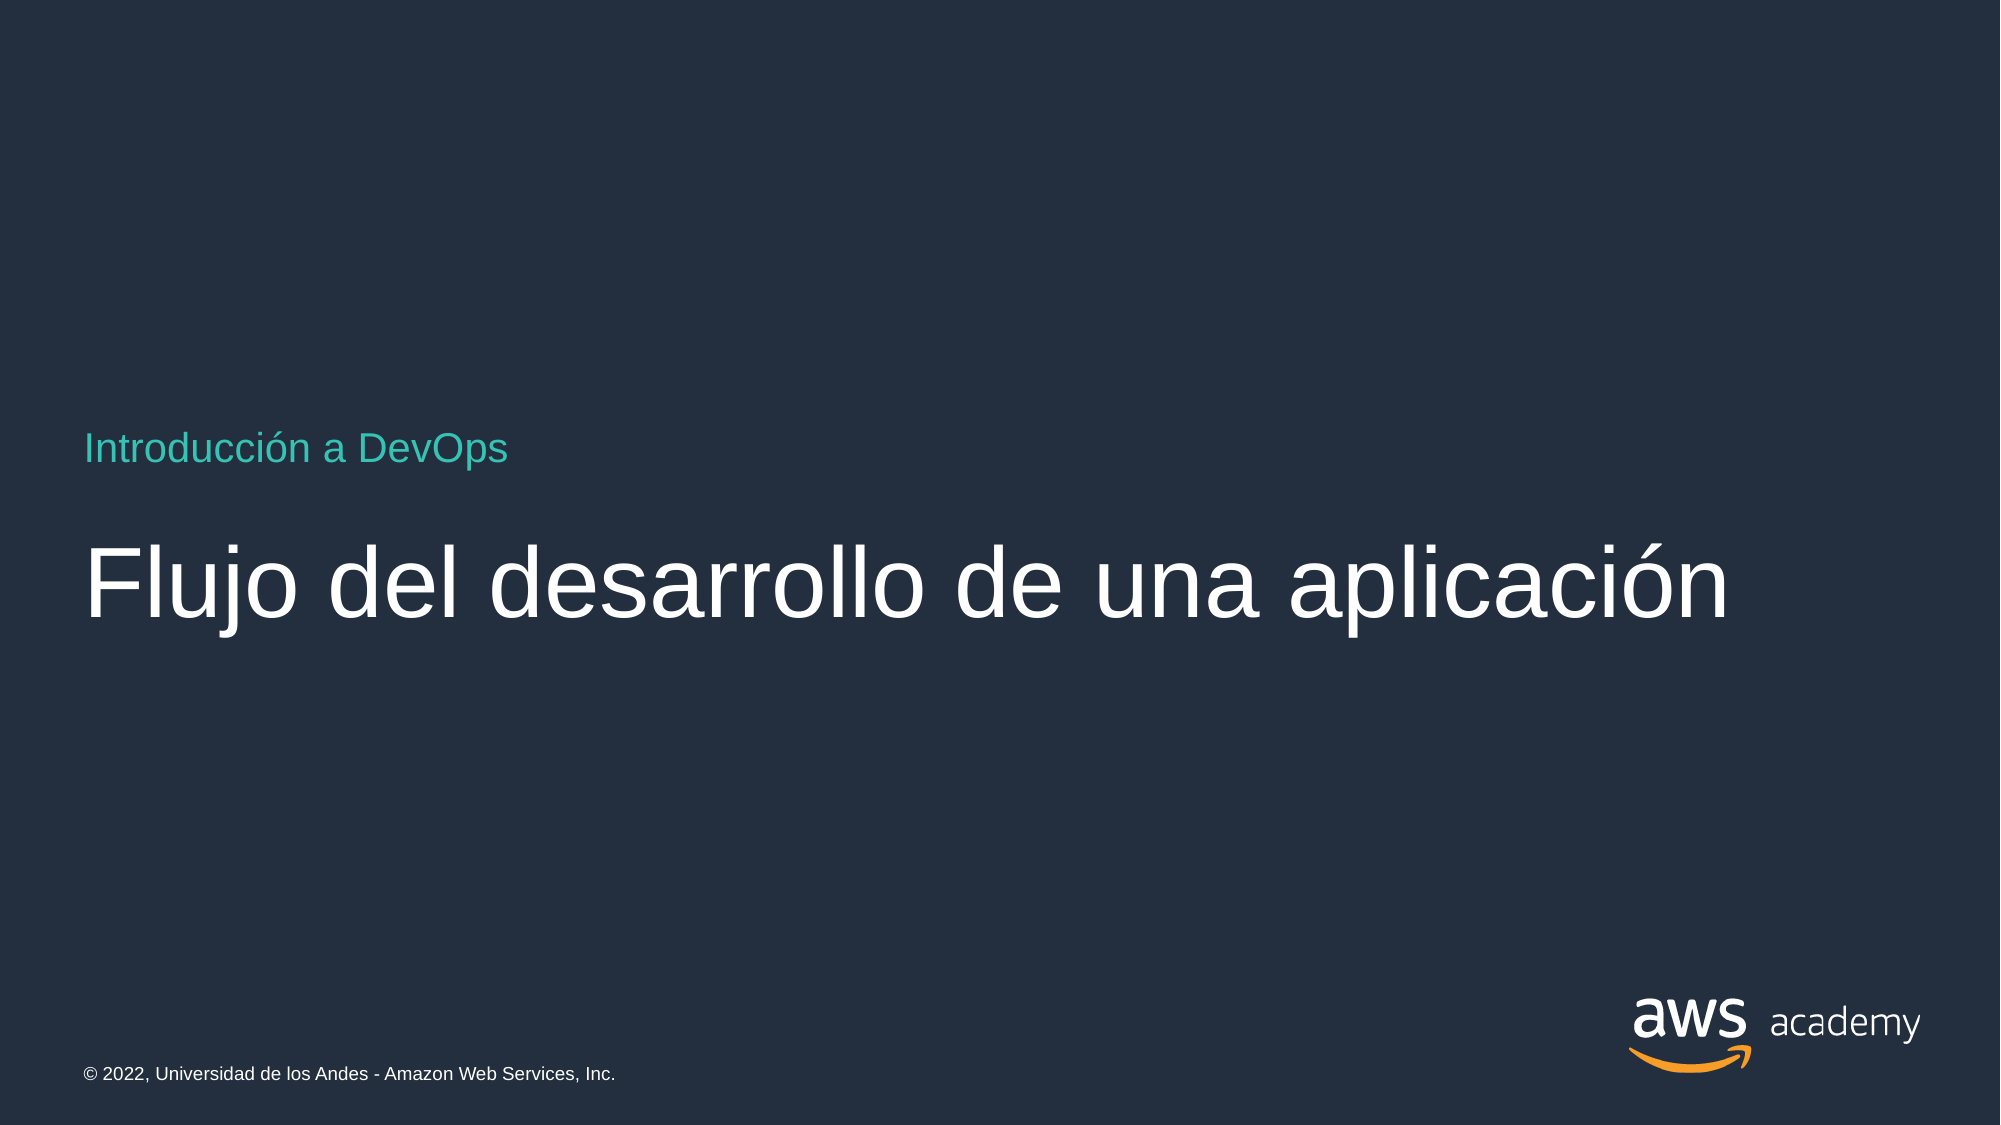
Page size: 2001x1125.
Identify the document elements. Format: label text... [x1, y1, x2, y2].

list Introducción a DevOps [68, 418, 1391, 500]
picture [1629, 998, 1920, 1073]
title Flujo del desarrollo de una aplicación [68, 523, 1932, 654]
footer © 2022, Universidad de los Andes - Amazon Web Services, Inc. [68, 1042, 682, 1103]
